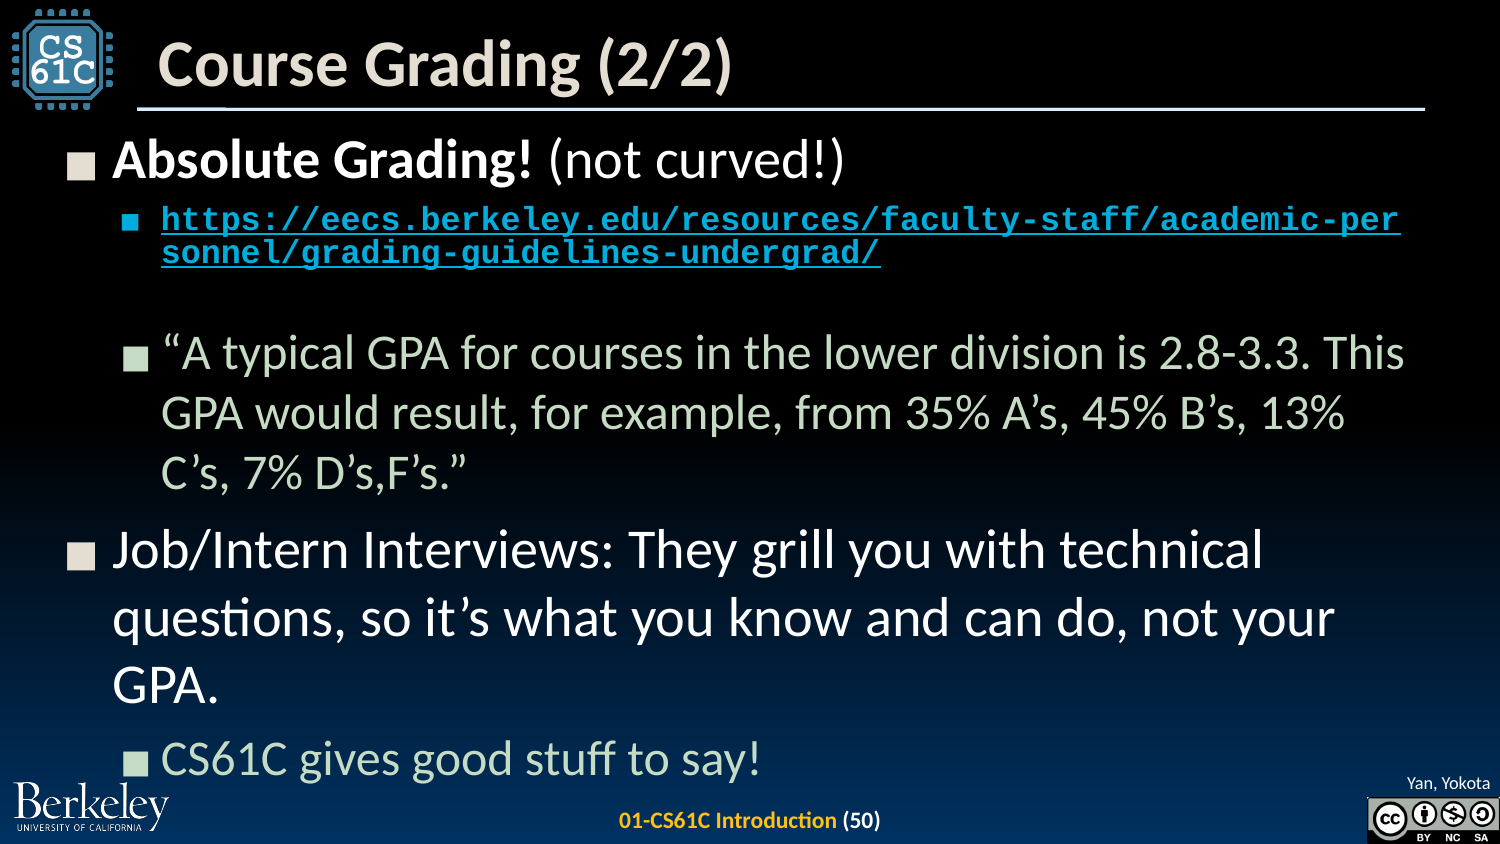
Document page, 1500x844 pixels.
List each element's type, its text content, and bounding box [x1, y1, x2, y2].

picture [12, 9, 113, 110]
title Course Grading (2/2) [137, 9, 1430, 104]
picture [13, 782, 169, 831]
picture [1367, 797, 1500, 844]
list Absolute Grading! (not curved!) https://eecs.berkeley.edu/resources/faculty-staff/academic-personnel/grading-guidelines-undergrad/ “A typical GPA for courses in the lower division is 2.8-3.3. This GPA would result, for example, from 35% A’s, 45% B’s, 13% C’s, 7% D’s,F’s.” Job/Intern Interviews: They grill you with technical questions, so it’s what you know and can do, not your GPA. CS61C gives good stuff to say! [31, 111, 1430, 772]
